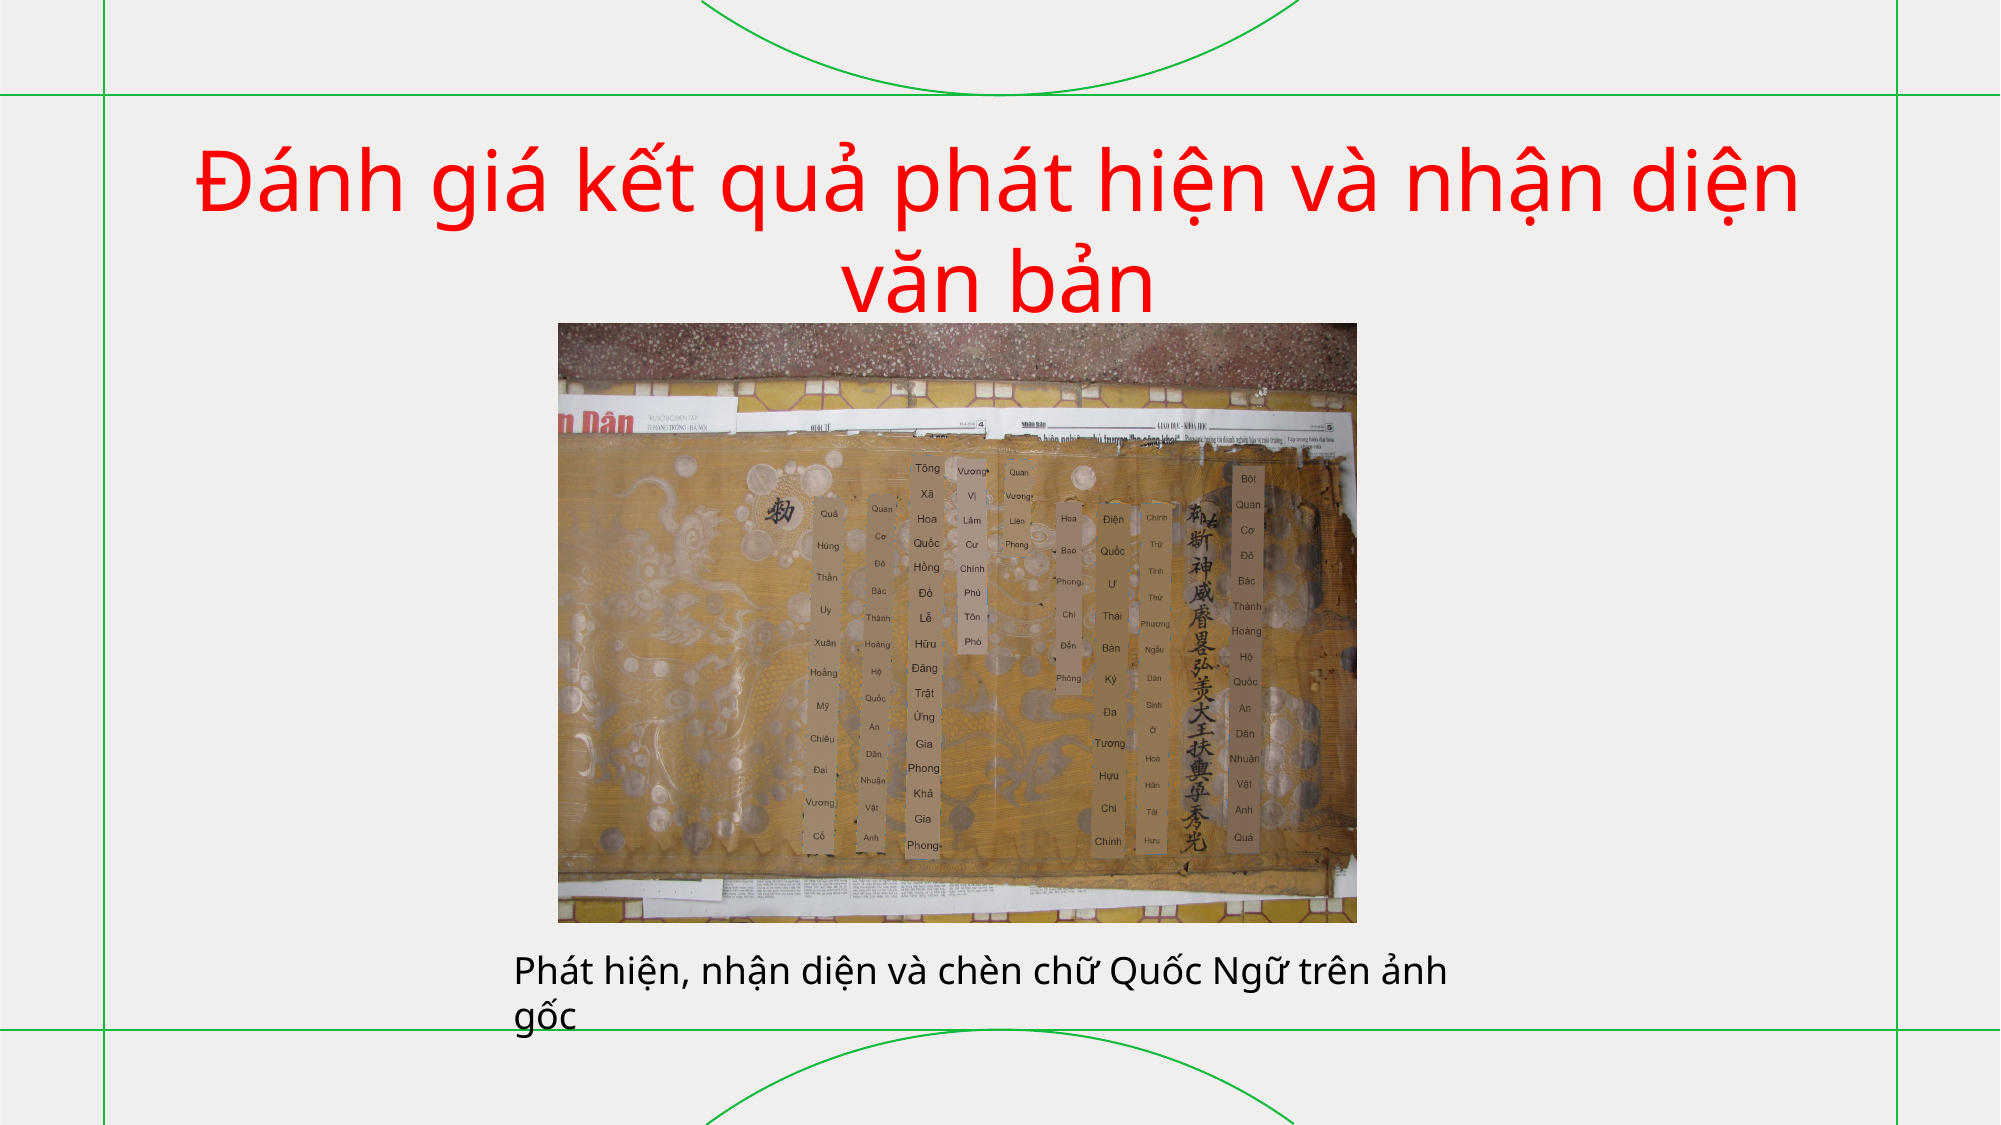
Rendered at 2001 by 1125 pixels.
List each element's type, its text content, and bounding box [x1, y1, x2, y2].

title Đánh giá kết quả phát hiện và nhận diện văn bản [137, 119, 1863, 337]
picture [558, 323, 1357, 923]
text_box Phát hiện, nhận diện và chèn chữ Quốc Ngữ trên ảnh gốc [498, 939, 1502, 1045]
